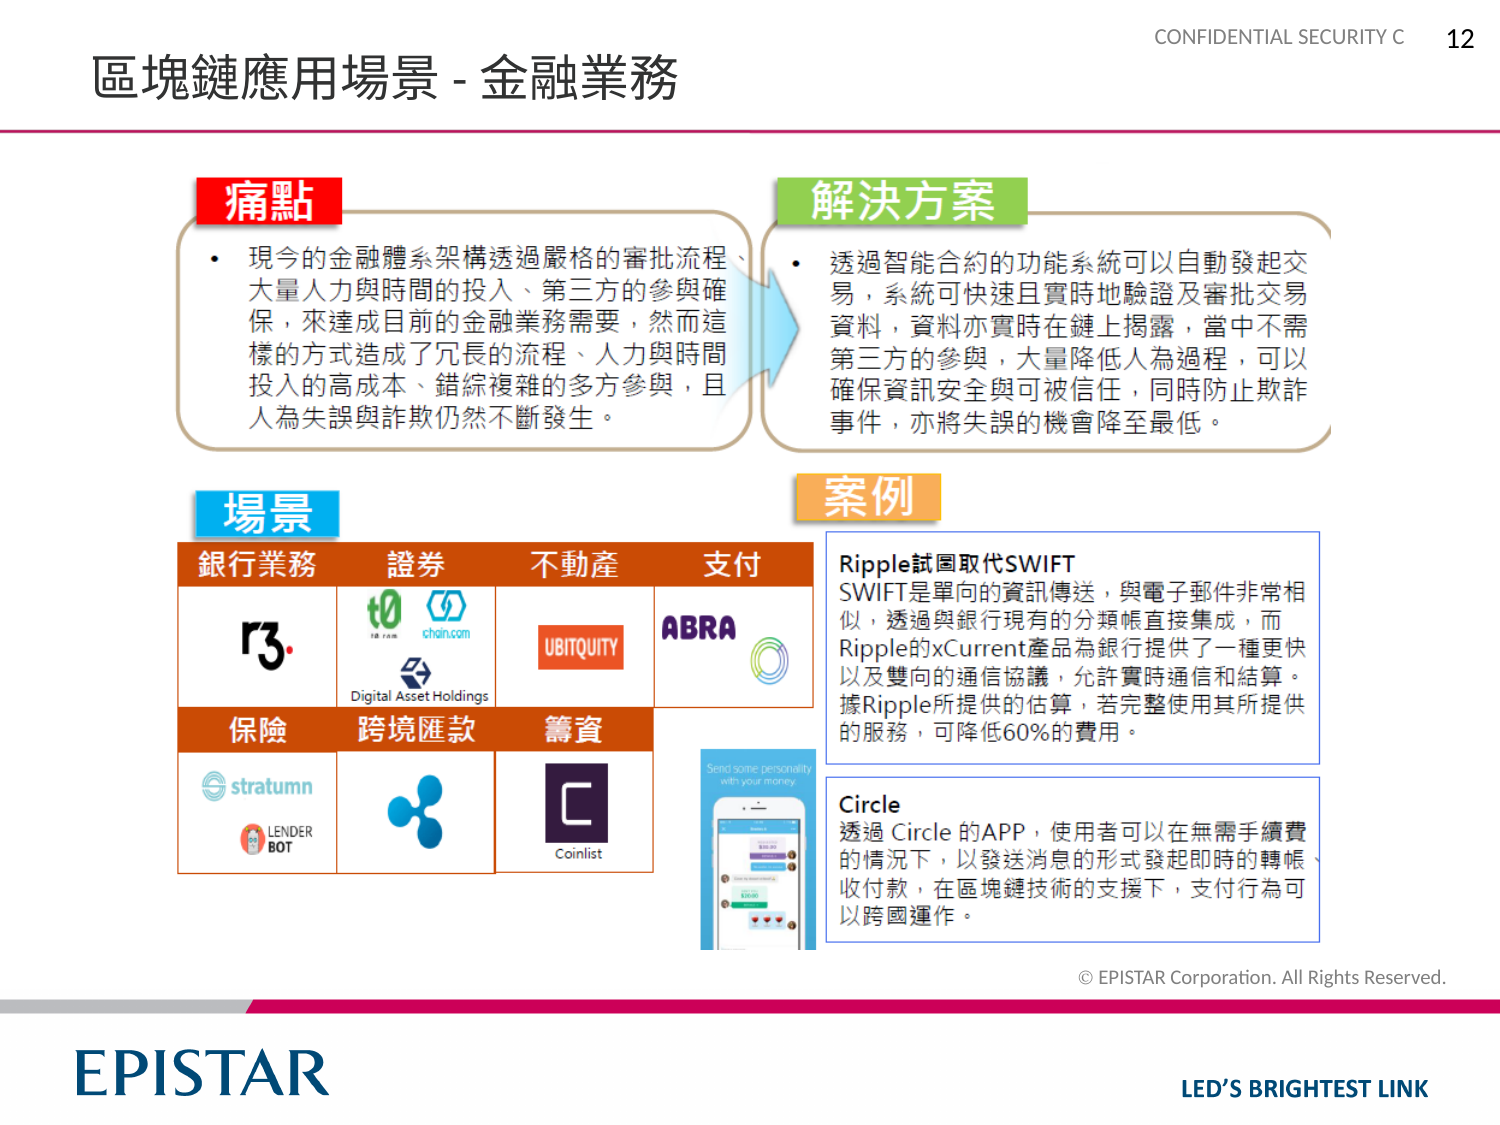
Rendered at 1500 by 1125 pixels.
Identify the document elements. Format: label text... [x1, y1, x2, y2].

picture [0, 989, 1500, 1125]
title 區塊鏈應用場景-金融業務 [74, 44, 1426, 108]
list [169, 162, 1331, 951]
slide_number 12 [1139, 11, 1490, 91]
picture [0, 127, 1500, 138]
